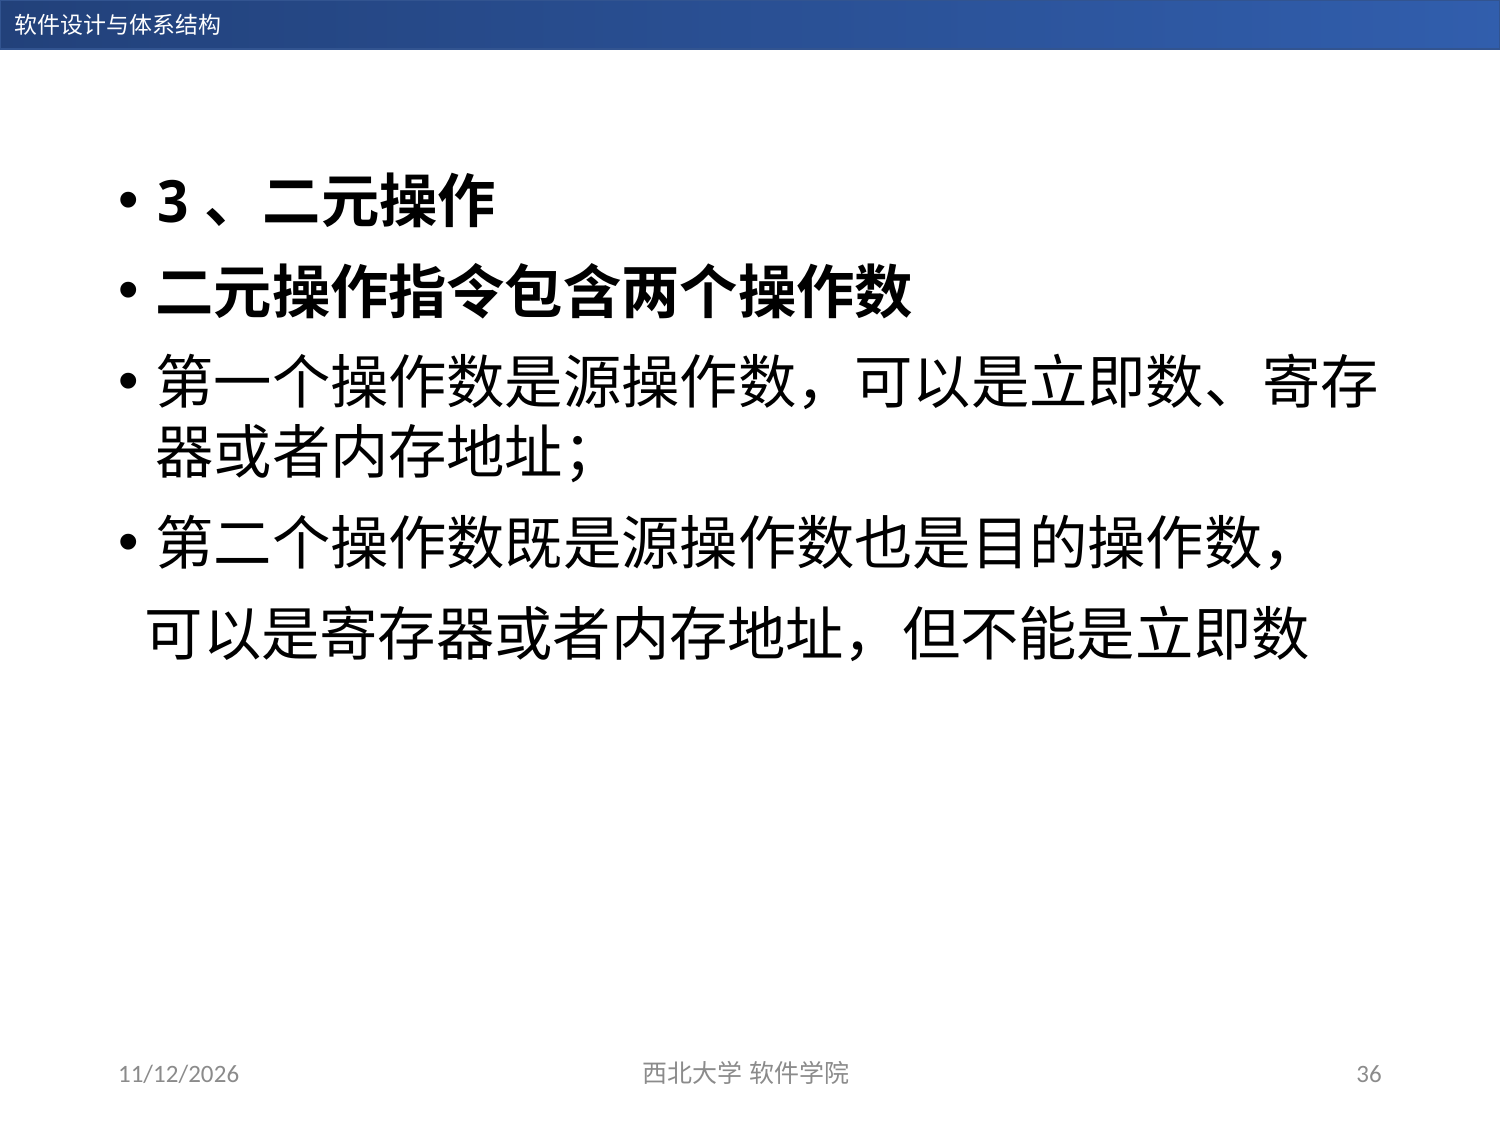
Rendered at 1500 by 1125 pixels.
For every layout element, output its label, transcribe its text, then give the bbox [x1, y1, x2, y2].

slide_number 36 [1059, 1042, 1397, 1103]
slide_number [103, 1042, 441, 1103]
footer 西北大学 软件学院 [496, 1042, 1004, 1103]
list 3、二元操作 二元操作指令包含两个操作数 第一个操作数是源操作数，可以是立即数、寄存器或者内存地址； 第二个操作数既是源操作数也是目的操作数， 可以是寄存器或者内存地址，但不能是立即数 [103, 156, 1397, 871]
